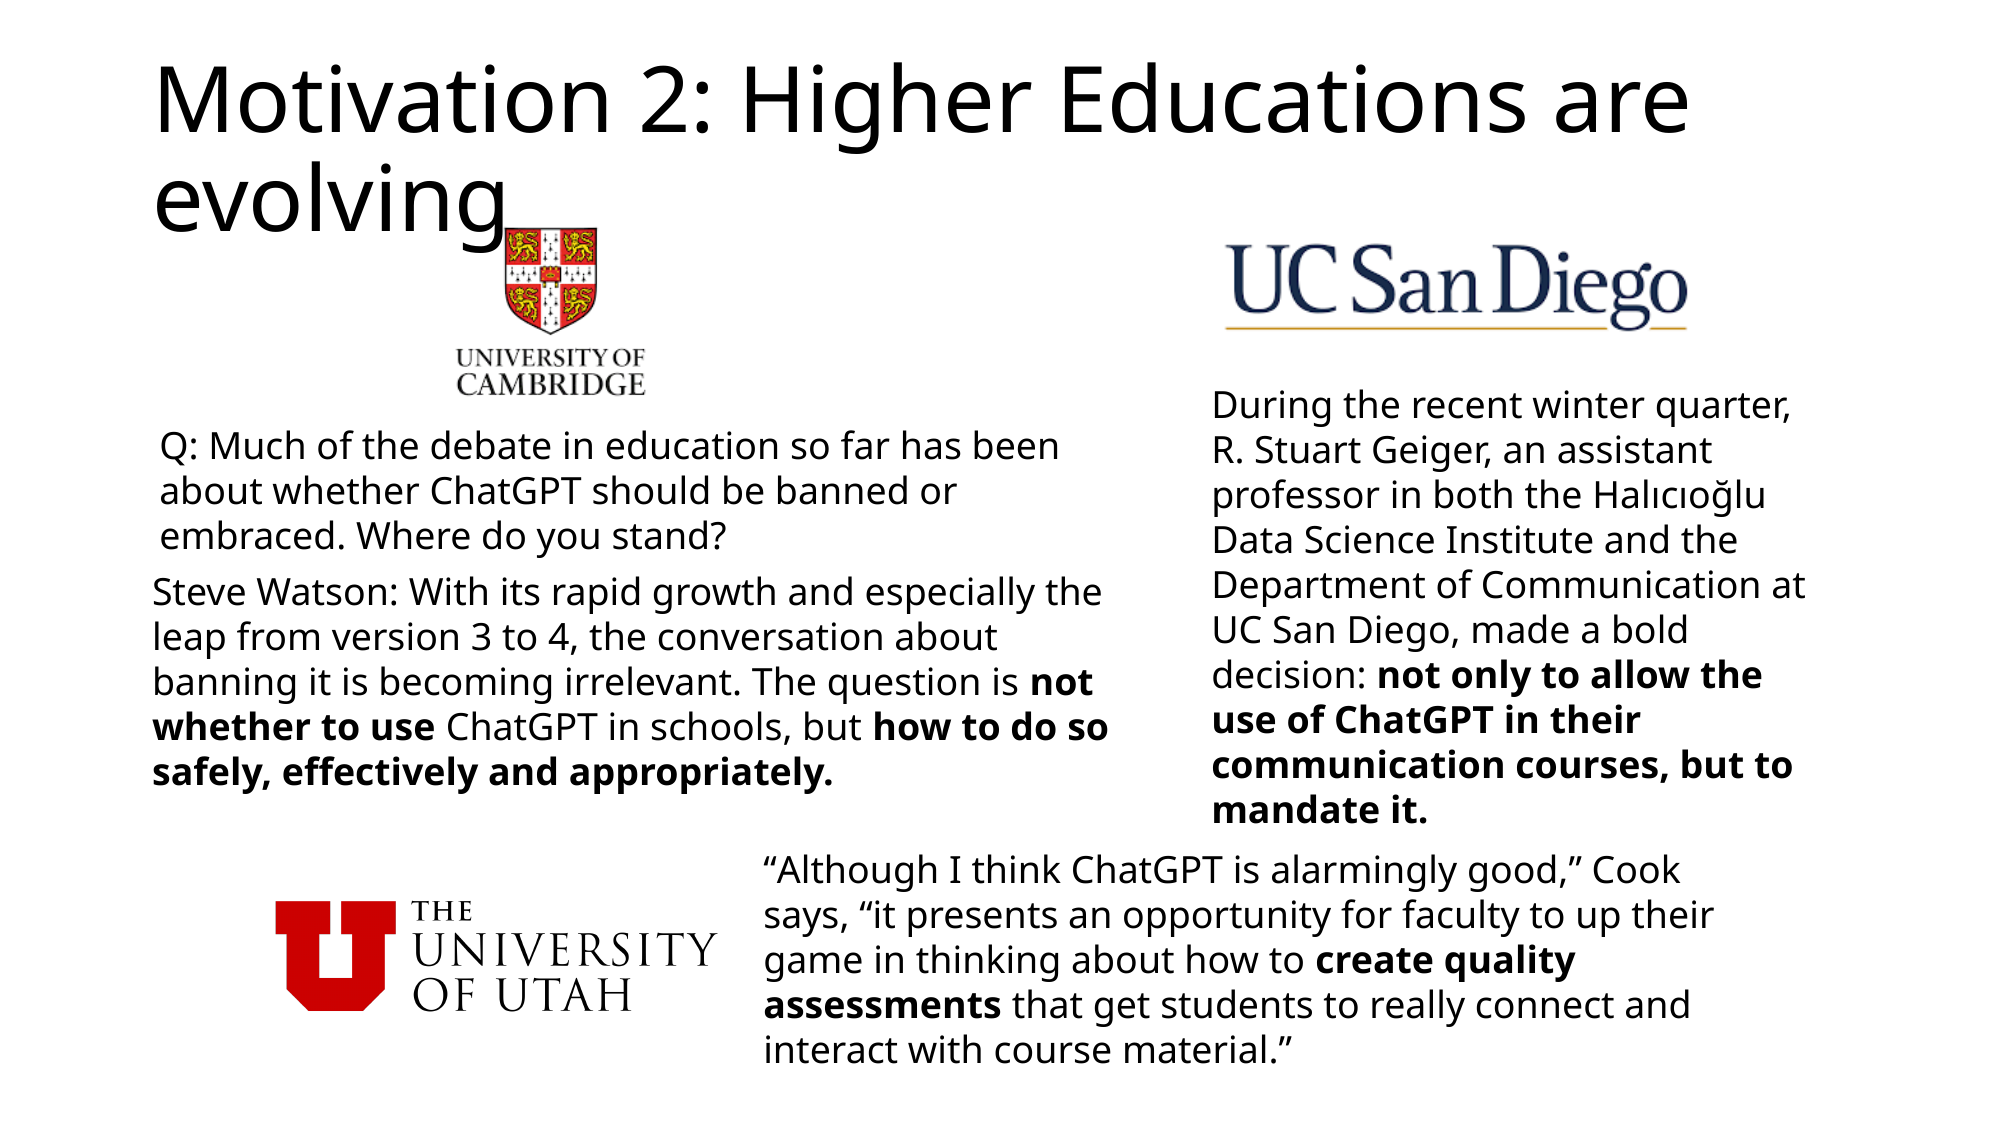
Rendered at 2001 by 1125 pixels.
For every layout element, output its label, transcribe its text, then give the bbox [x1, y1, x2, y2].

picture [272, 897, 722, 1016]
text_box “Although I think ChatGPT is alarmingly good,” Cook says, “it presents an opportunity for faculty to up their game in thinking about how to create quality assessments that get students to really connect and interact with course material.” [748, 838, 1749, 1078]
text_box Q: Much of the debate in education so far has been about whether ChatGPT should be banned or embraced. Where do you stand? [144, 414, 1145, 565]
picture [1222, 155, 1693, 420]
text_box Steve Watson: With its rapid growth and especially the leap from version 3 to 4, the conversation about banning it is becoming irrelevant. The question is not whether to use ChatGPT in schools, but how to do so safely, effectively and appropriately. [137, 560, 1138, 800]
picture [406, 168, 695, 456]
text_box During the recent winter quarter, R. Stuart Geiger, an assistant professor in both the Halıcıoğlu Data Science Institute and the Department of Communication at UC San Diego, made a bold decision: not only to allow the use of ChatGPT in their communication courses, but to mandate it. [1196, 373, 1833, 839]
title Motivation 2: Higher Educations are evolving [137, 43, 1863, 262]
